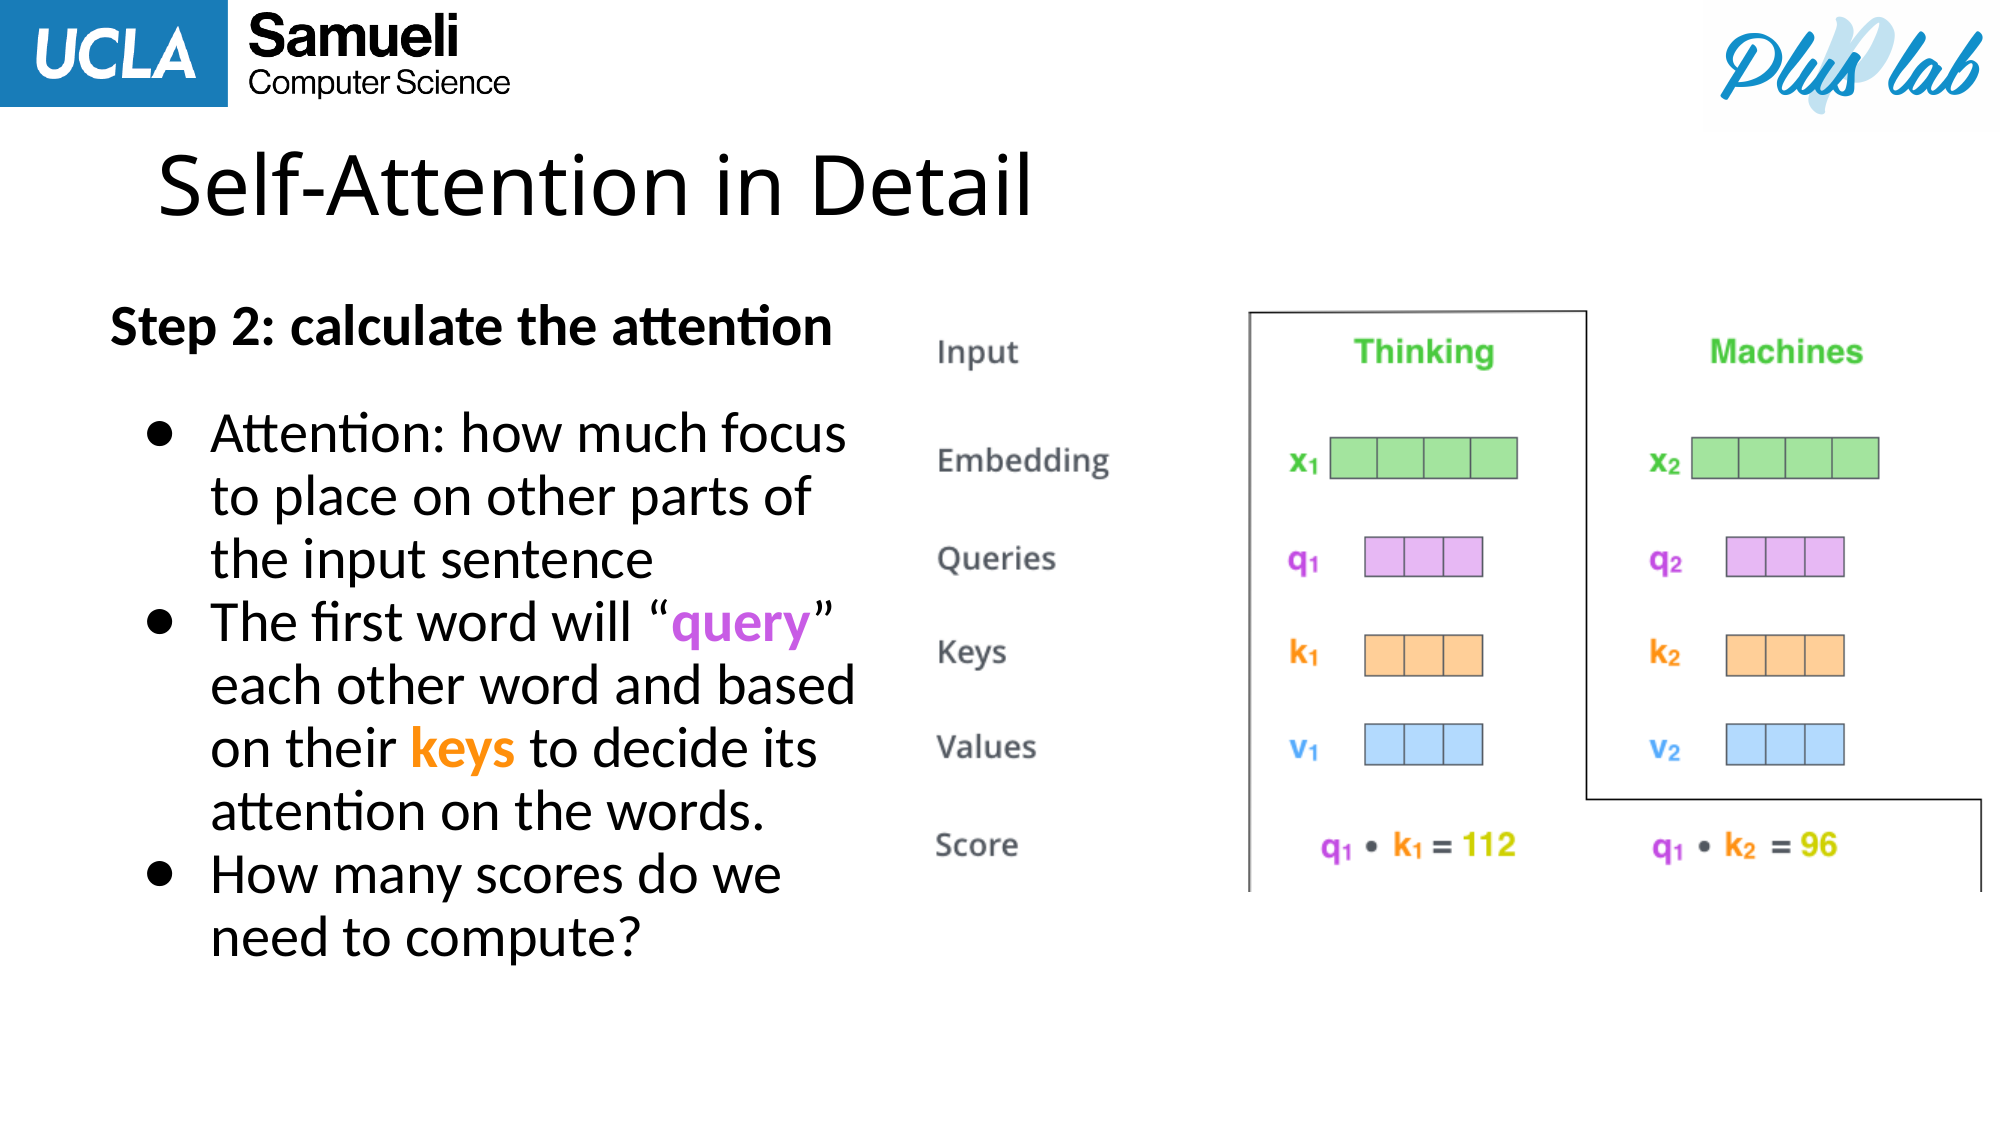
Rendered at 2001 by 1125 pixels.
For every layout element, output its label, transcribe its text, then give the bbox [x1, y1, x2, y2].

text_box Self-Attention in Detail [137, 123, 1863, 278]
picture [0, 0, 510, 107]
picture [881, 297, 2000, 892]
picture [1703, 0, 2000, 132]
list Step 2: calculate the attention Attention: how much focus to place on other parts of the input sentence The first word will “query” each other word and based on their keys to decide its attention on the words. How many scores do we need to compute? [90, 274, 882, 1093]
